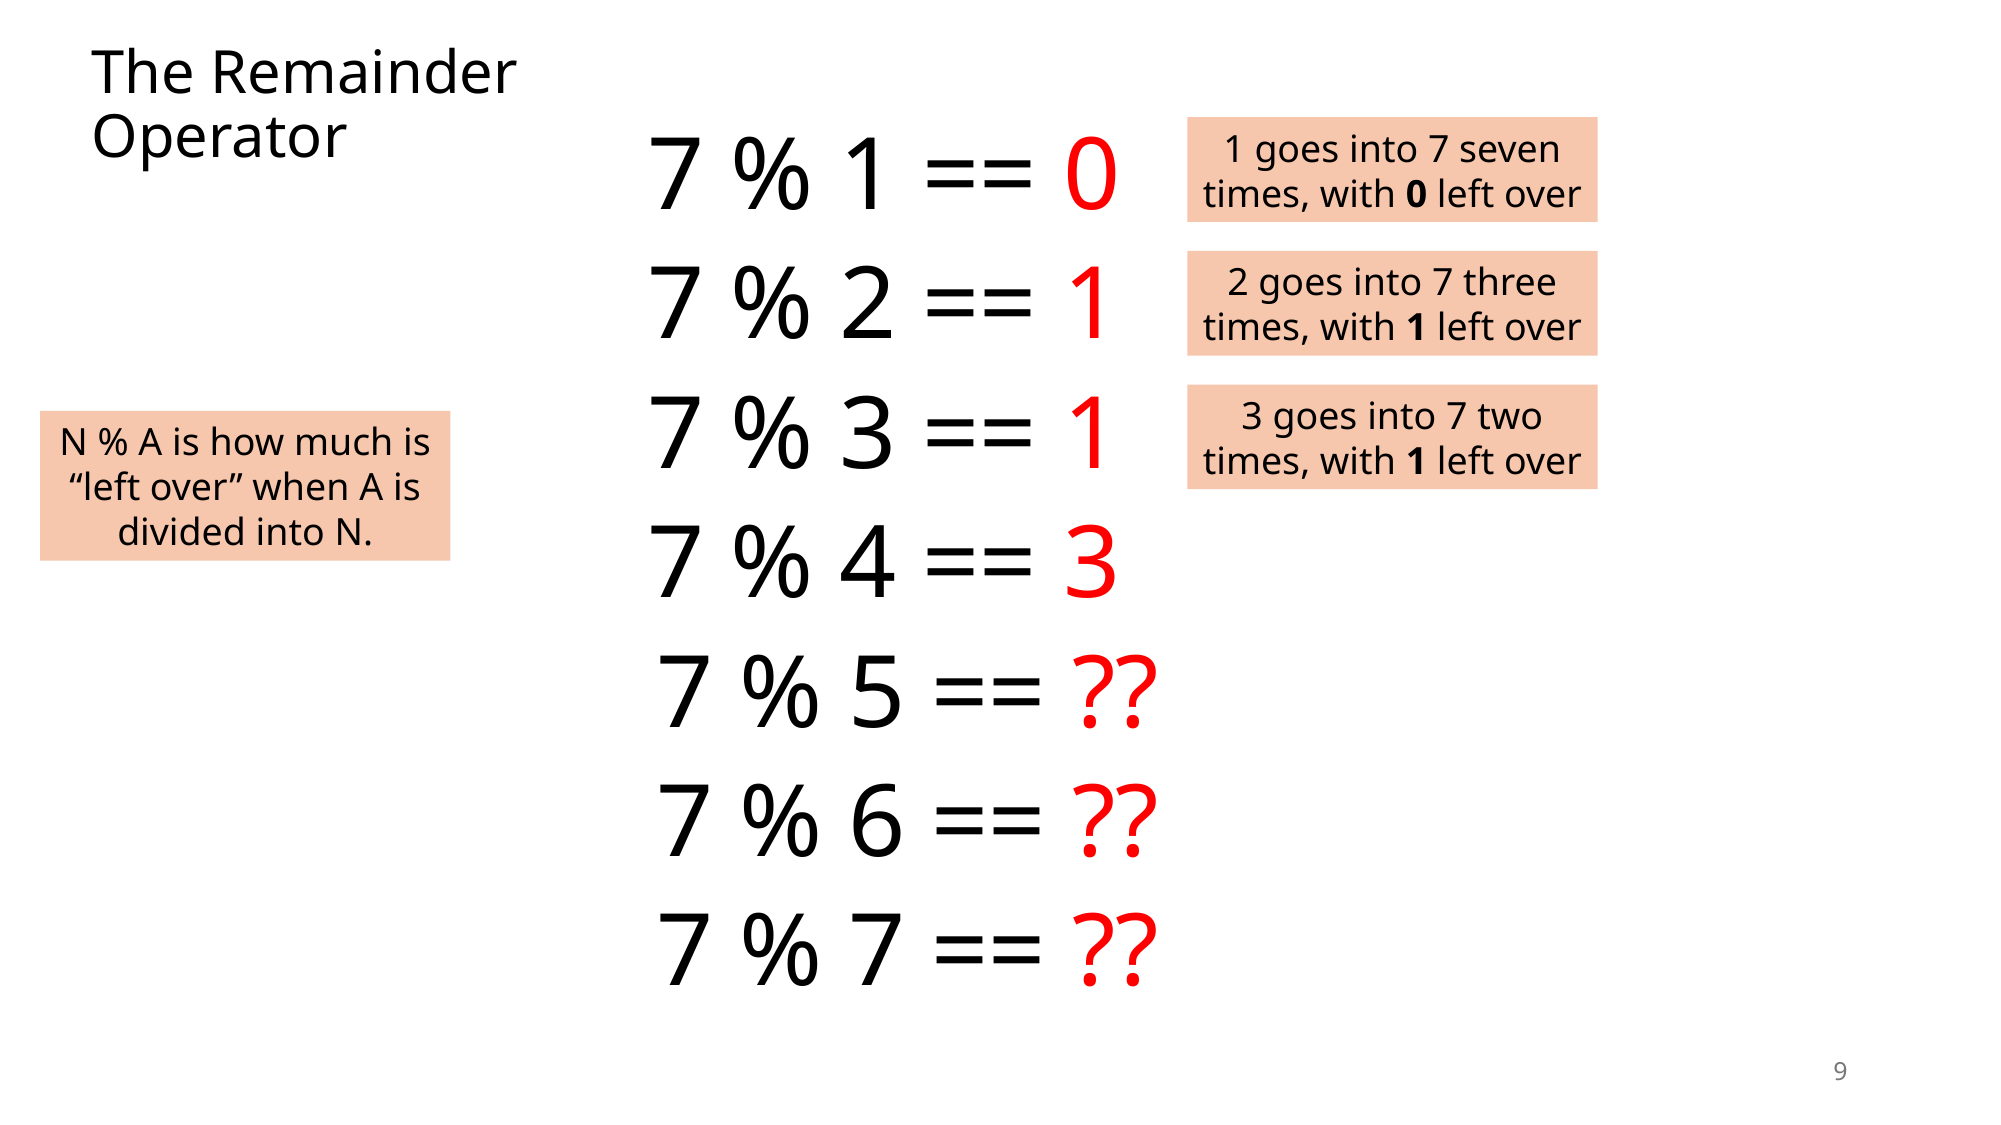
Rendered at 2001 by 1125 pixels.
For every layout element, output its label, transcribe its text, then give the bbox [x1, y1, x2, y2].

text_box N % A is how much is “left over” when A is divided into N. [40, 410, 451, 561]
text_box 1 goes into 7 seven times, with 0 left over [1187, 117, 1598, 222]
text_box 7 % 7 == ?? [641, 878, 1201, 1014]
slide_number 9 [1412, 1042, 1863, 1103]
text_box 7 % 4 == 3 [632, 490, 1162, 625]
text_box 7 % 5 == ?? [641, 619, 1201, 749]
text_box 3 goes into 7 two times, with 1 left over [1187, 384, 1598, 490]
text_box 7 % 6 == ?? [641, 749, 1201, 878]
title The Remainder Operator [76, 33, 712, 251]
text_box 7 % 3 == 1 [632, 360, 1162, 490]
text_box 7 % 2 == 1 [632, 231, 1162, 360]
text_box 7 % 1 == 0 [632, 102, 1162, 231]
text_box 2 goes into 7 three times, with 1 left over [1187, 250, 1598, 356]
